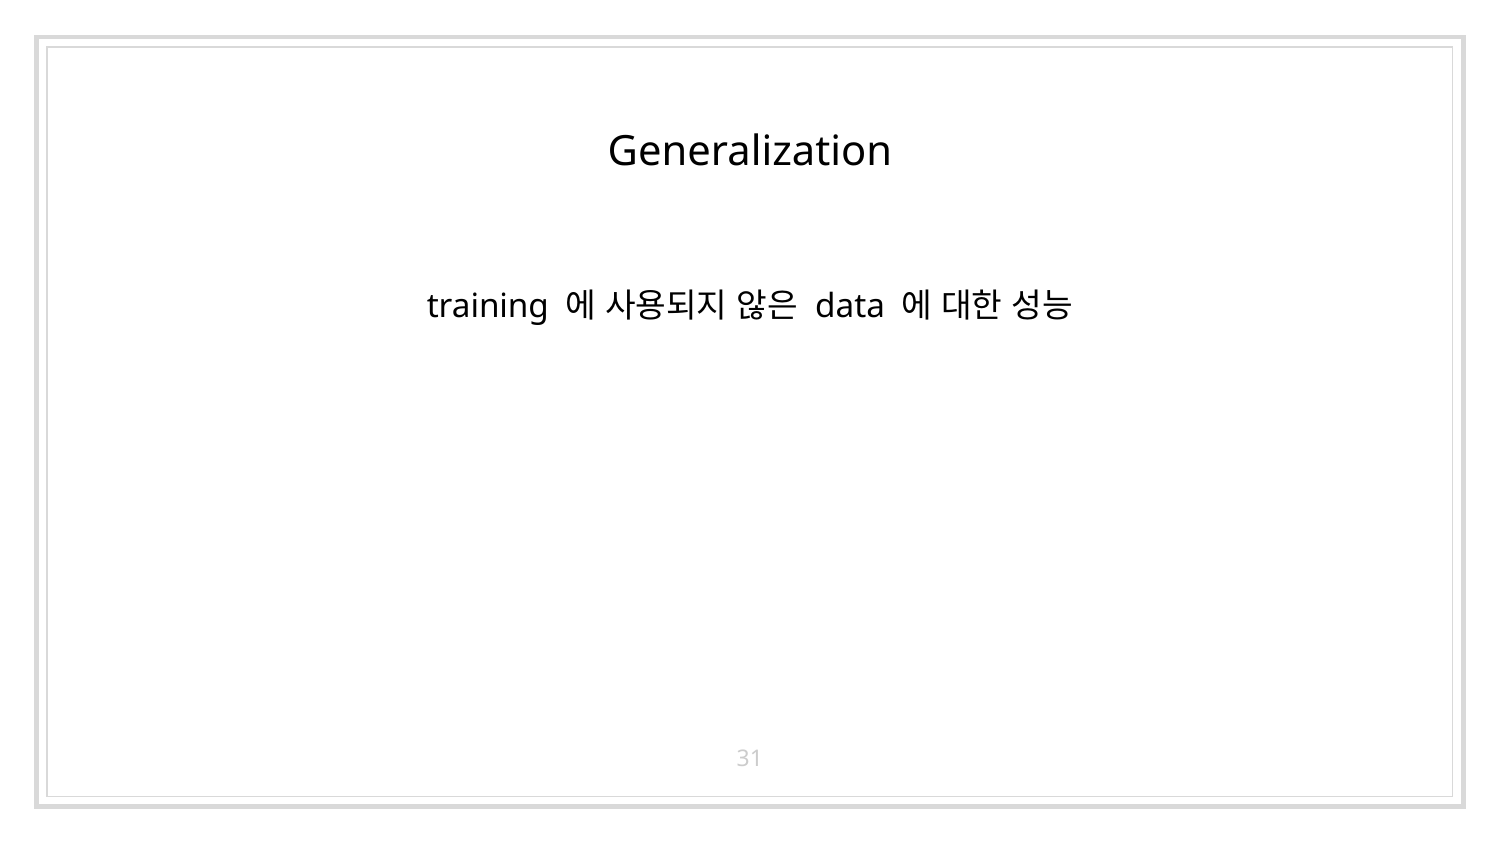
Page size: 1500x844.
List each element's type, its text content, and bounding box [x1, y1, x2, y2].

text_box training 에 사용되지 않은 data 에 대한 성능 [265, 238, 1235, 339]
title Generalization [265, 89, 1235, 189]
slide_number 31 [705, 725, 795, 790]
